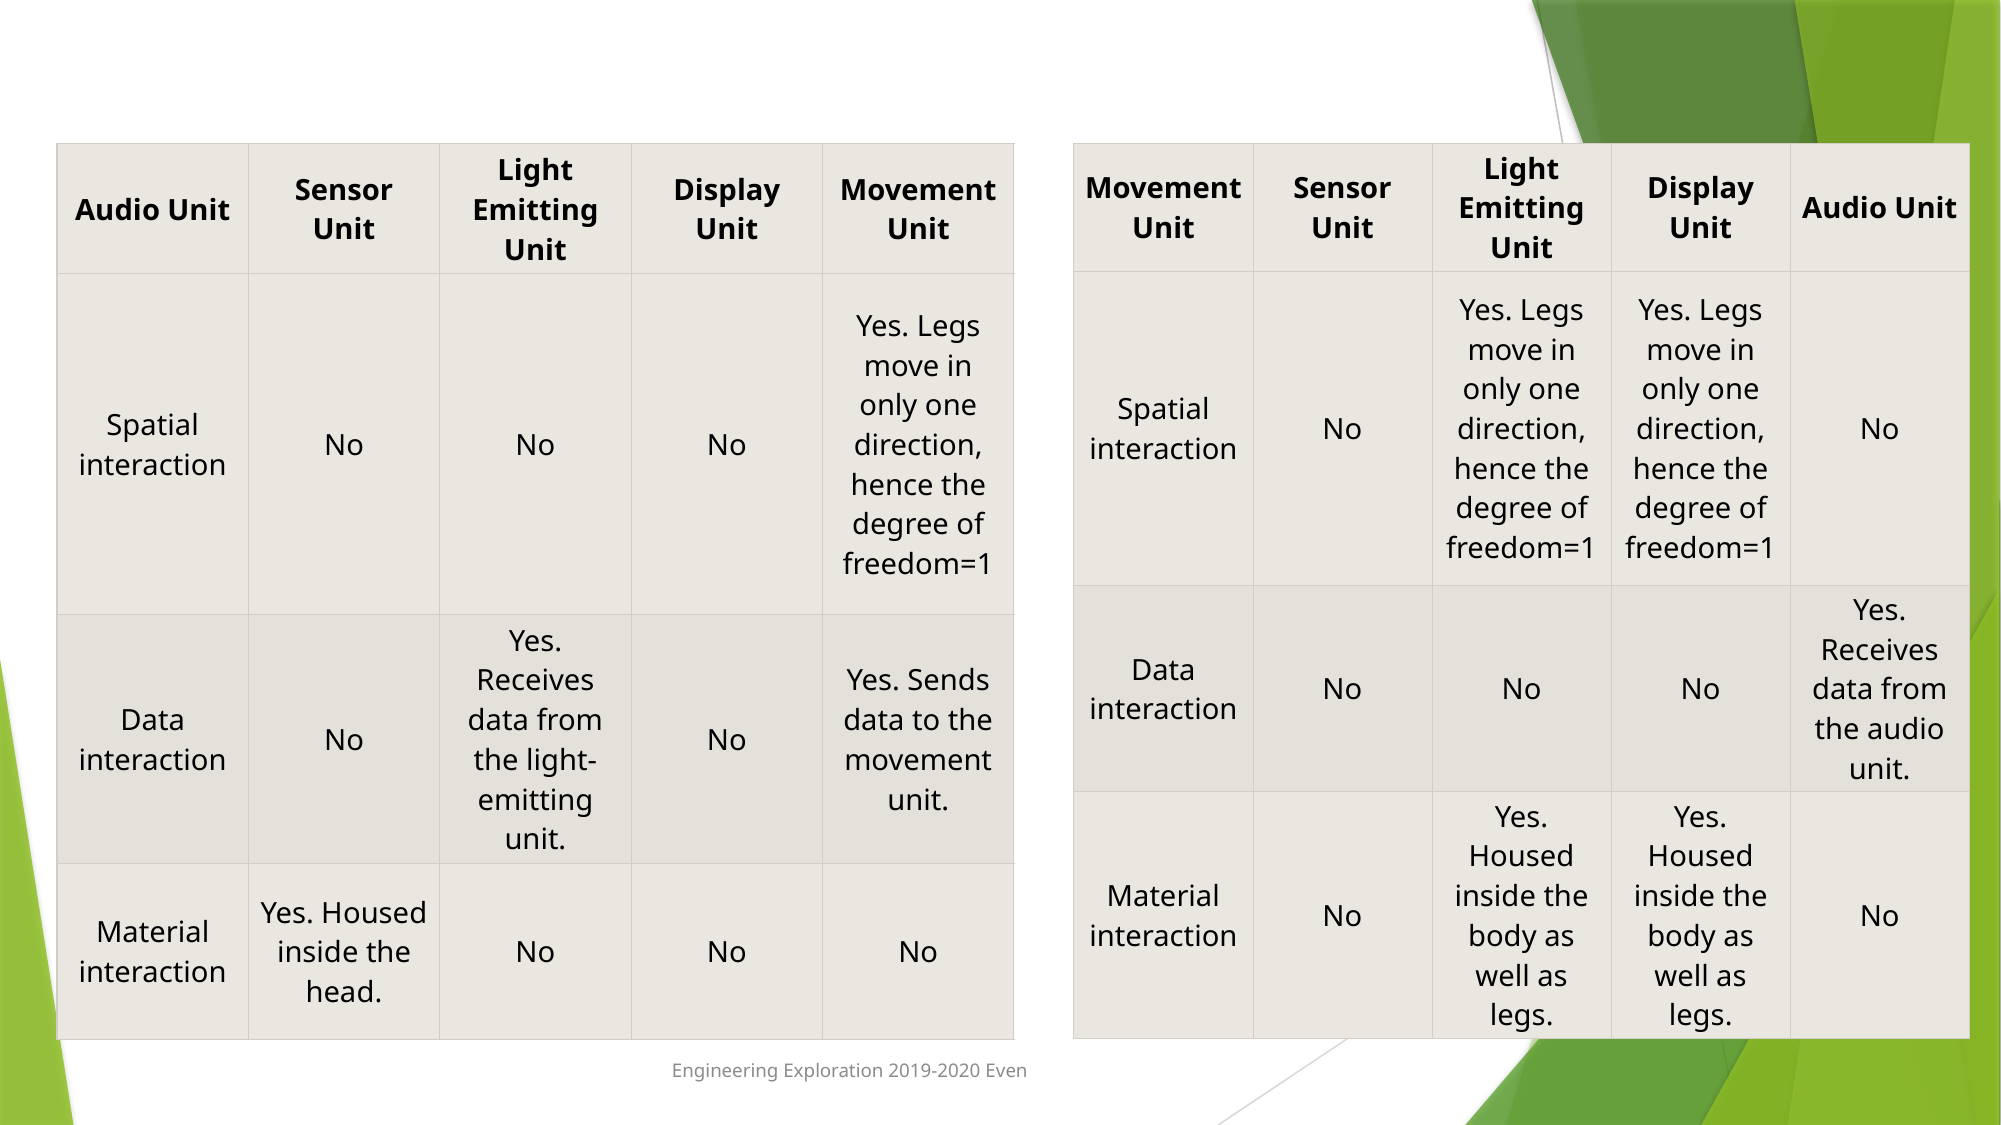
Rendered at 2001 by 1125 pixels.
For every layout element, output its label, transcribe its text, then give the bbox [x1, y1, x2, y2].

table_header Audio Unit [1791, 144, 1969, 271]
table_cell Material interaction [1074, 792, 1253, 1038]
table_cell Spatial interaction [1074, 272, 1253, 585]
table_cell Data interaction [58, 615, 248, 863]
table_cell No [1254, 792, 1432, 1038]
table_cell Yes. Housed inside the head. [249, 864, 439, 1039]
table_cell No [1791, 272, 1969, 585]
table_cell No [1254, 586, 1432, 791]
table_header Sensor Unit [1254, 144, 1432, 271]
footer Engineering Exploration 2019-2020 Even [656, 1036, 1338, 1103]
table_cell Yes. Legs move in only one direction, hence the degree of freedom=1 [823, 274, 1013, 614]
table_header Display Unit [632, 144, 822, 273]
table_cell Yes. Housed inside the body as well as legs. [1433, 792, 1611, 1038]
table_cell No [823, 864, 1013, 1036]
table_cell No [1254, 272, 1432, 585]
table_cell Yes. Legs move in only one direction, hence the degree of freedom=1 [1612, 272, 1790, 585]
table_cell Yes. Receives data from the light-emitting unit. [440, 615, 631, 863]
table_cell No [440, 864, 631, 1039]
table_cell No [1612, 586, 1790, 791]
table_header Movement Unit [1074, 144, 1253, 271]
table_header Sensor Unit [249, 144, 439, 273]
table_cell Yes. Legs move in only one direction, hence the degree of freedom=1 [1433, 272, 1611, 585]
table_header Light Emitting Unit [1433, 144, 1611, 271]
table_cell No [632, 615, 822, 863]
table_cell No [249, 615, 439, 863]
table_cell Material interaction [58, 864, 248, 1039]
table_cell Spatial interaction [58, 274, 248, 614]
table_cell No [249, 274, 439, 614]
table_cell No [1791, 792, 1969, 1038]
table_header Display Unit [1612, 144, 1790, 271]
table_cell No [440, 274, 631, 614]
table_cell No [1433, 586, 1611, 791]
table_cell No [632, 274, 822, 614]
table_cell Yes. Receives data from the audio unit. [1791, 586, 1969, 791]
table_header Light Emitting Unit [440, 144, 631, 273]
table_header Movement Unit [823, 144, 1013, 273]
table_cell Yes. Sends data to the movement unit. [823, 615, 1013, 863]
table_header Audio Unit [58, 144, 248, 273]
table_cell No [632, 864, 822, 1039]
table_cell Yes. Housed inside the body as well as legs. [1612, 792, 1790, 1038]
table_cell Data interaction [1074, 586, 1253, 791]
